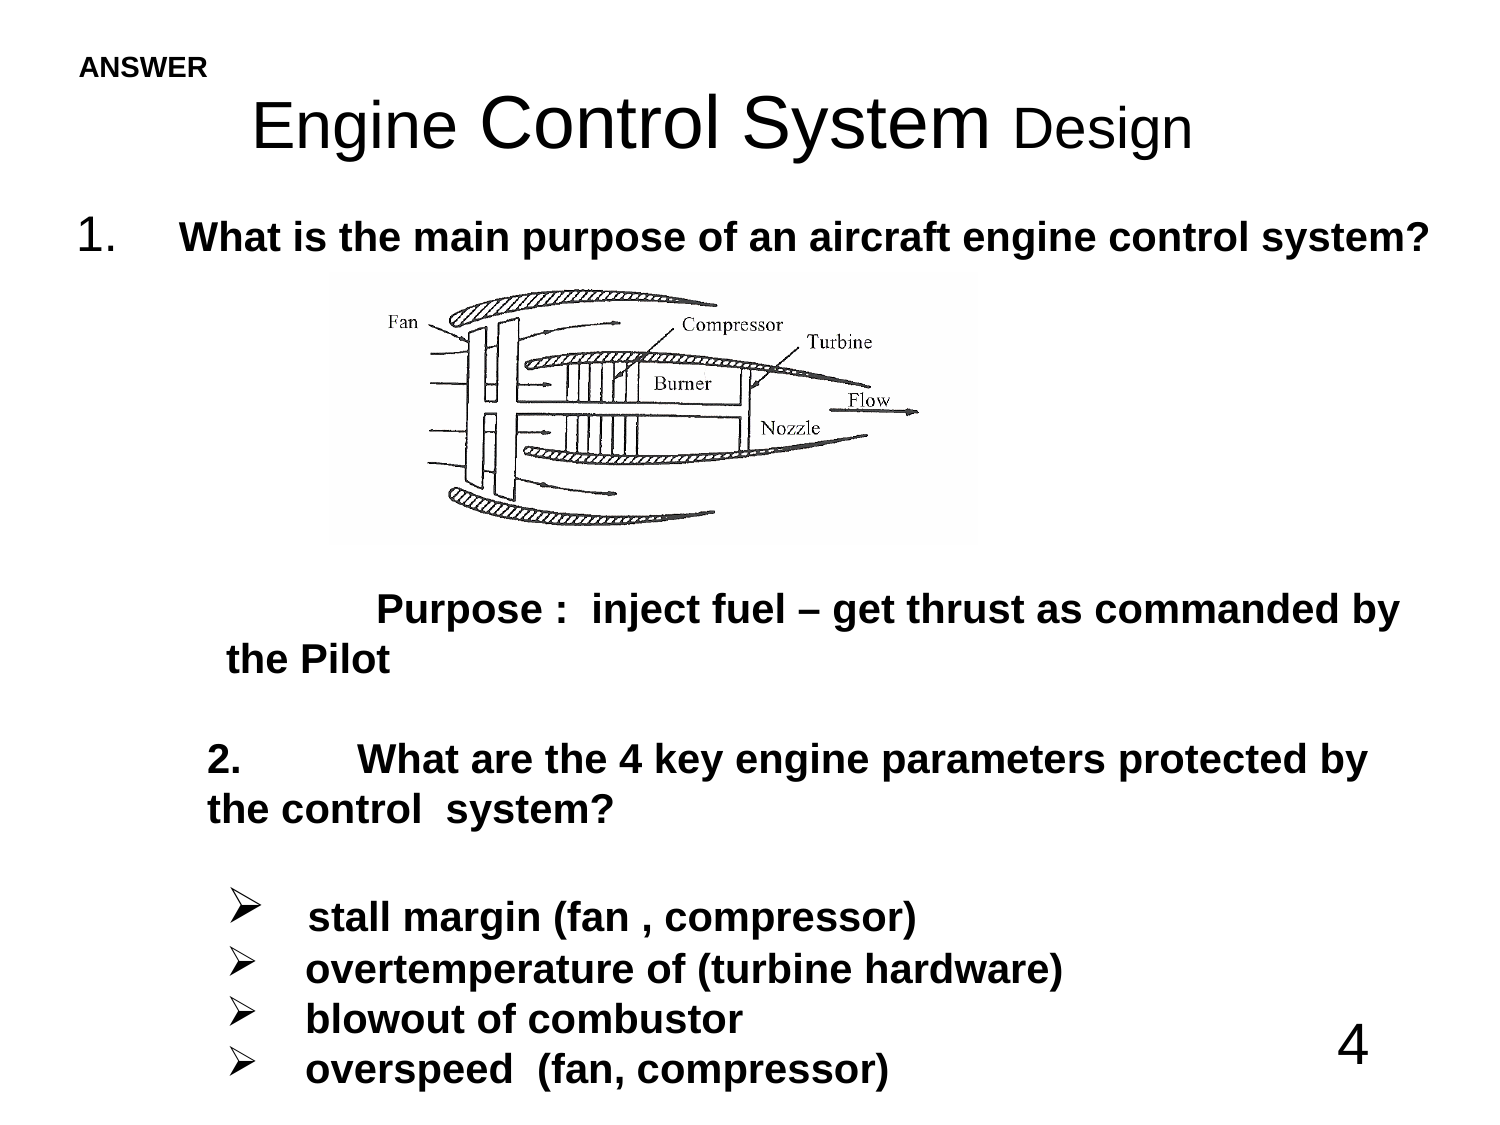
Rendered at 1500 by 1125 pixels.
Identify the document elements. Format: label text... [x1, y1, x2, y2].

text_box What is the main purpose of an aircraft engine control system? Purpose : inject fuel – get thrust as commanded by the Pilot 2. What are the 4 key engine parameters protected by the control system? stall margin (fan , compressor) overtemperature of (turbine hardware) blowout of combustor overspeed (fan, compressor) [61, 193, 1449, 1099]
text_box Engine Control System Design [178, 66, 1268, 172]
picture [329, 272, 978, 545]
text_box ANSWER [63, 40, 224, 91]
text_box 4 [1322, 998, 1378, 1084]
